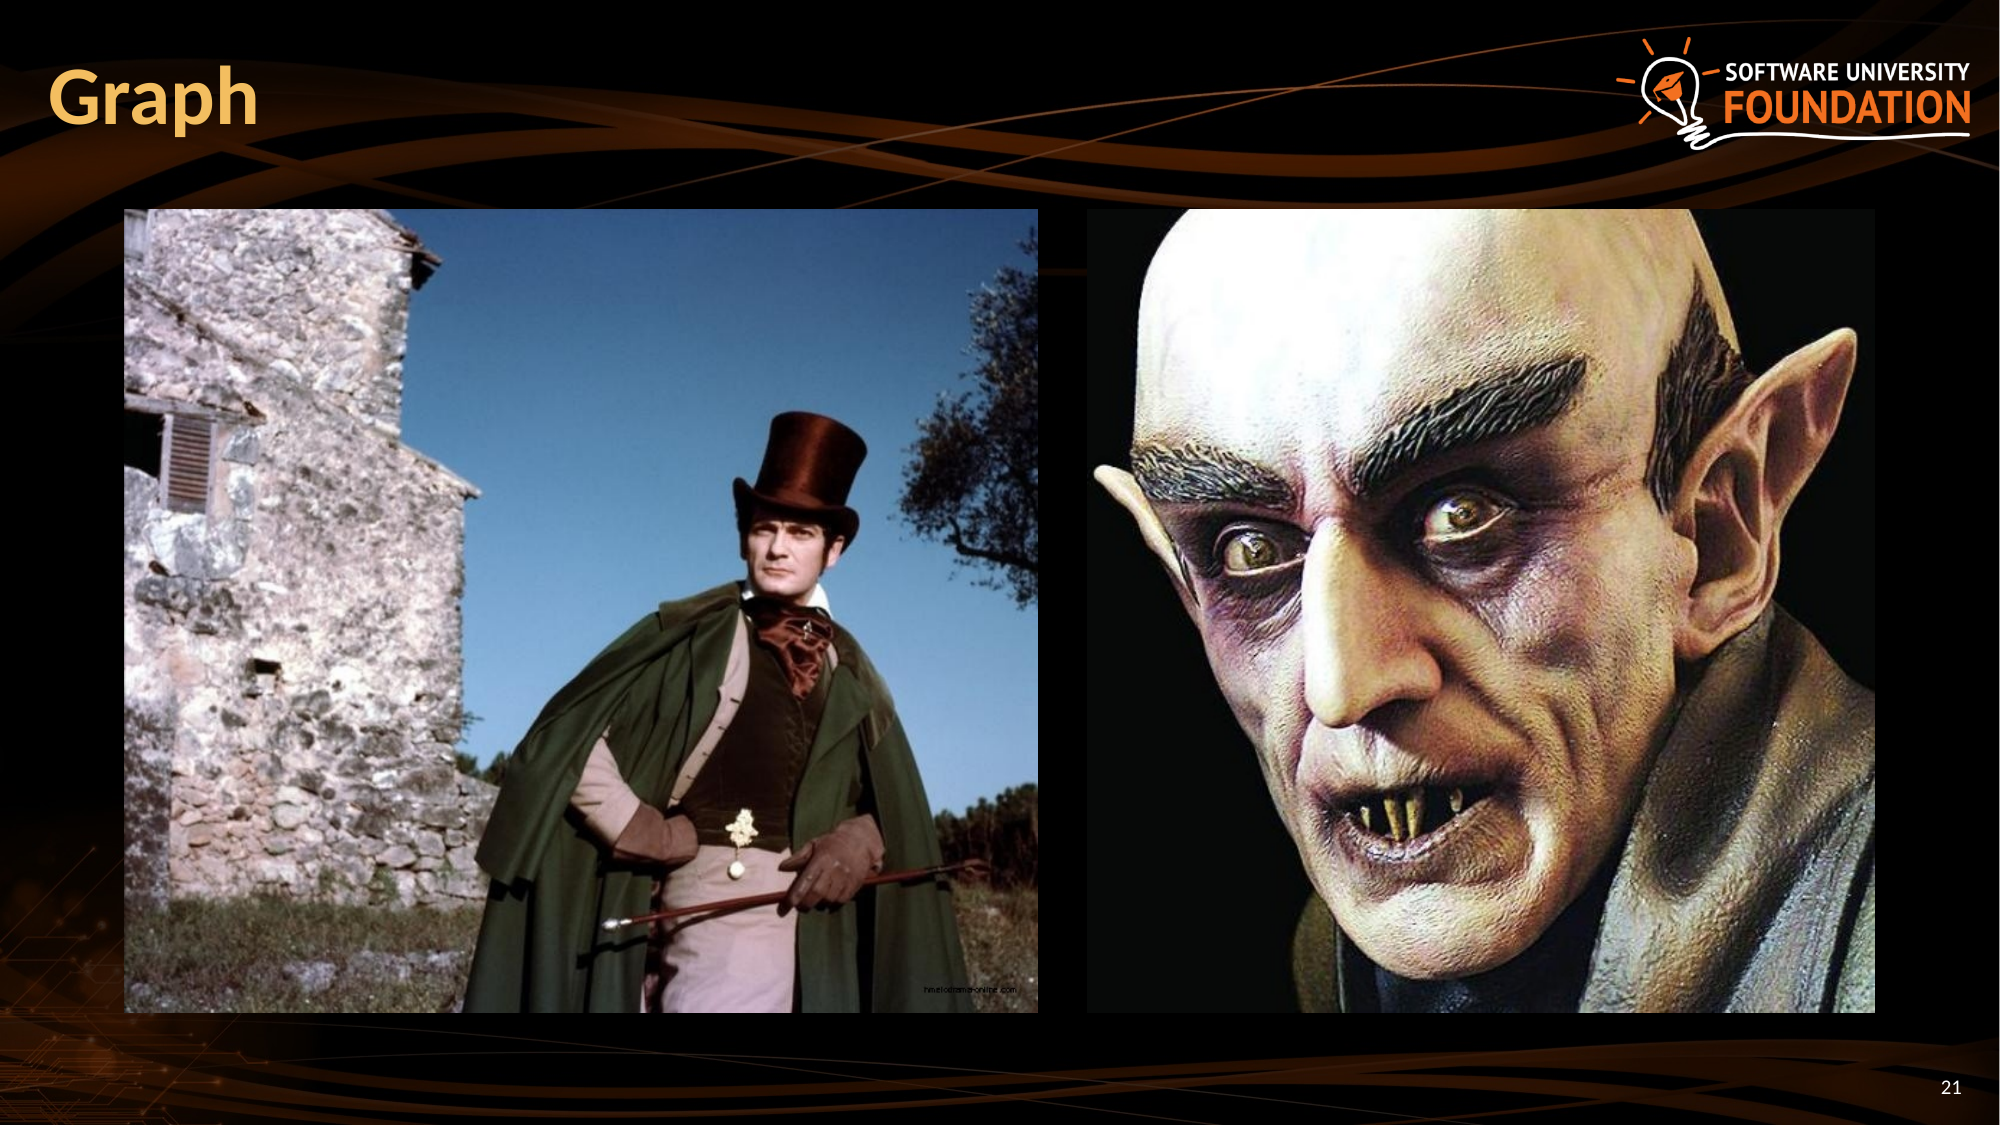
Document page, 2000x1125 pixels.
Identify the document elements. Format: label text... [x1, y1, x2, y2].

title Graph [30, 6, 1602, 189]
slide_number 21 [1897, 1070, 1968, 1103]
picture [0, 0, 2000, 1125]
